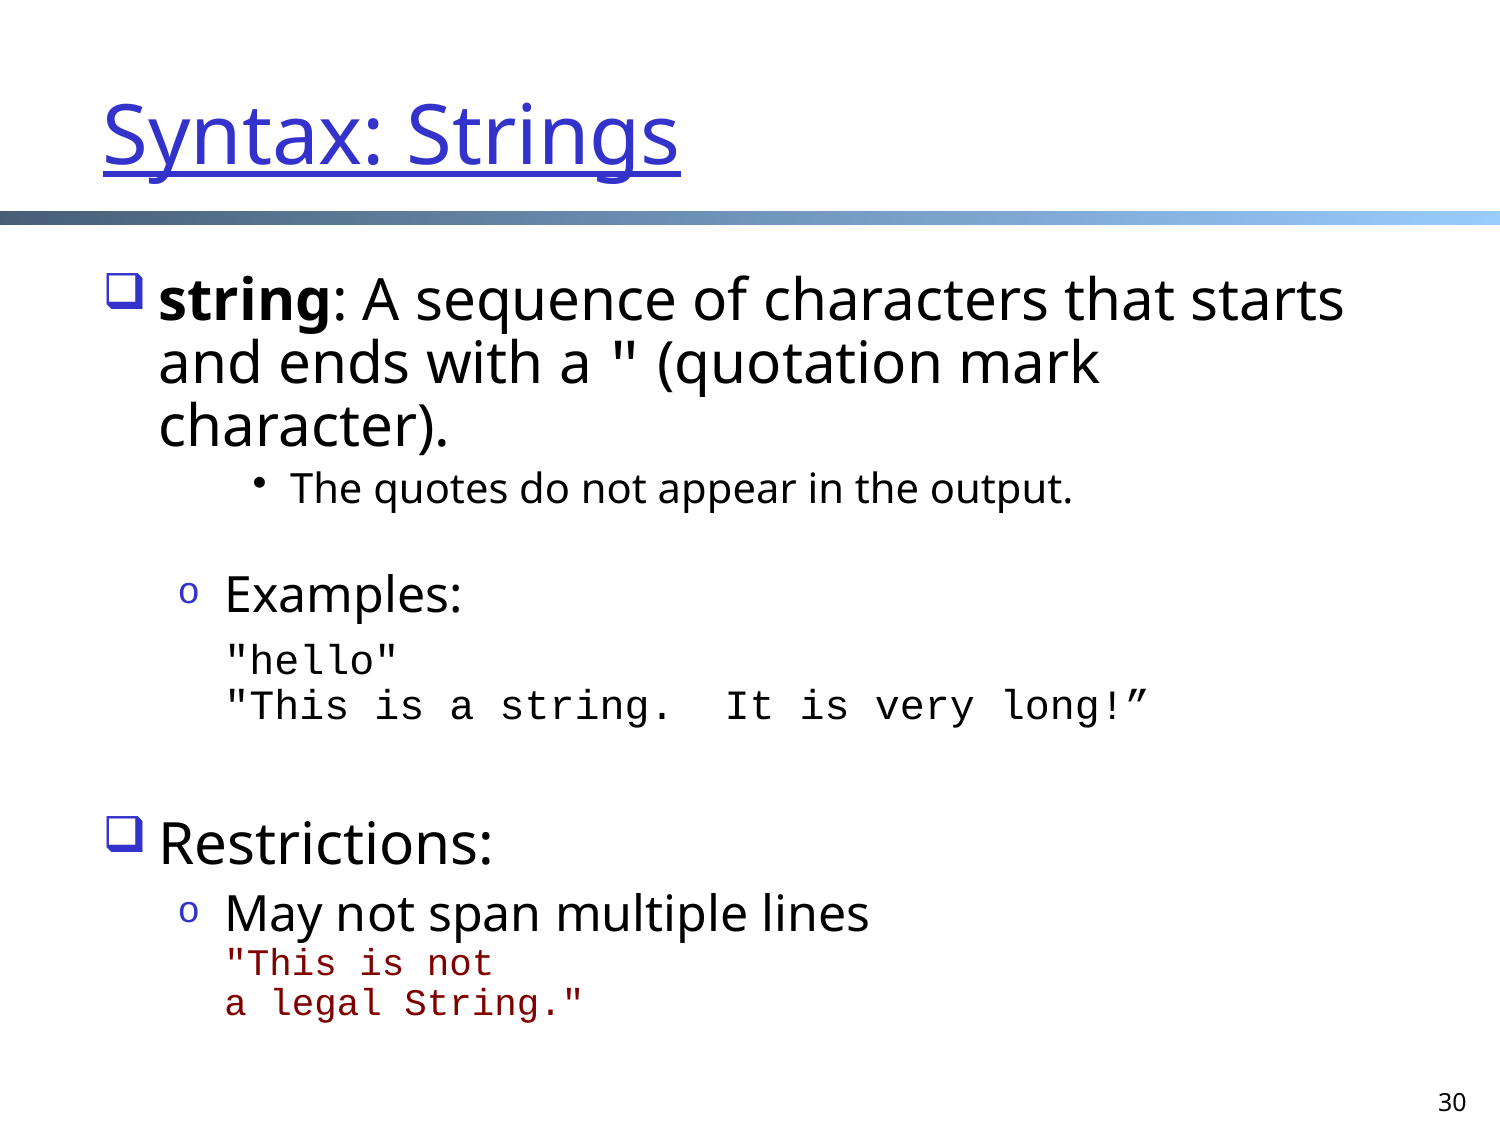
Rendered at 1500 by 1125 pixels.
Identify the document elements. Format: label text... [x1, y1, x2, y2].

list string: A sequence of characters that starts and ends with a " (quotation mark character). The quotes do not appear in the output. Examples: "hello" "This is a string. It is very long!” Restrictions: May not span multiple lines "This is not a legal String." [87, 262, 1363, 1025]
title Syntax: Strings [87, 37, 1363, 225]
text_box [1424, 212, 1428, 224]
slide_number 30 [1406, 1078, 1482, 1125]
